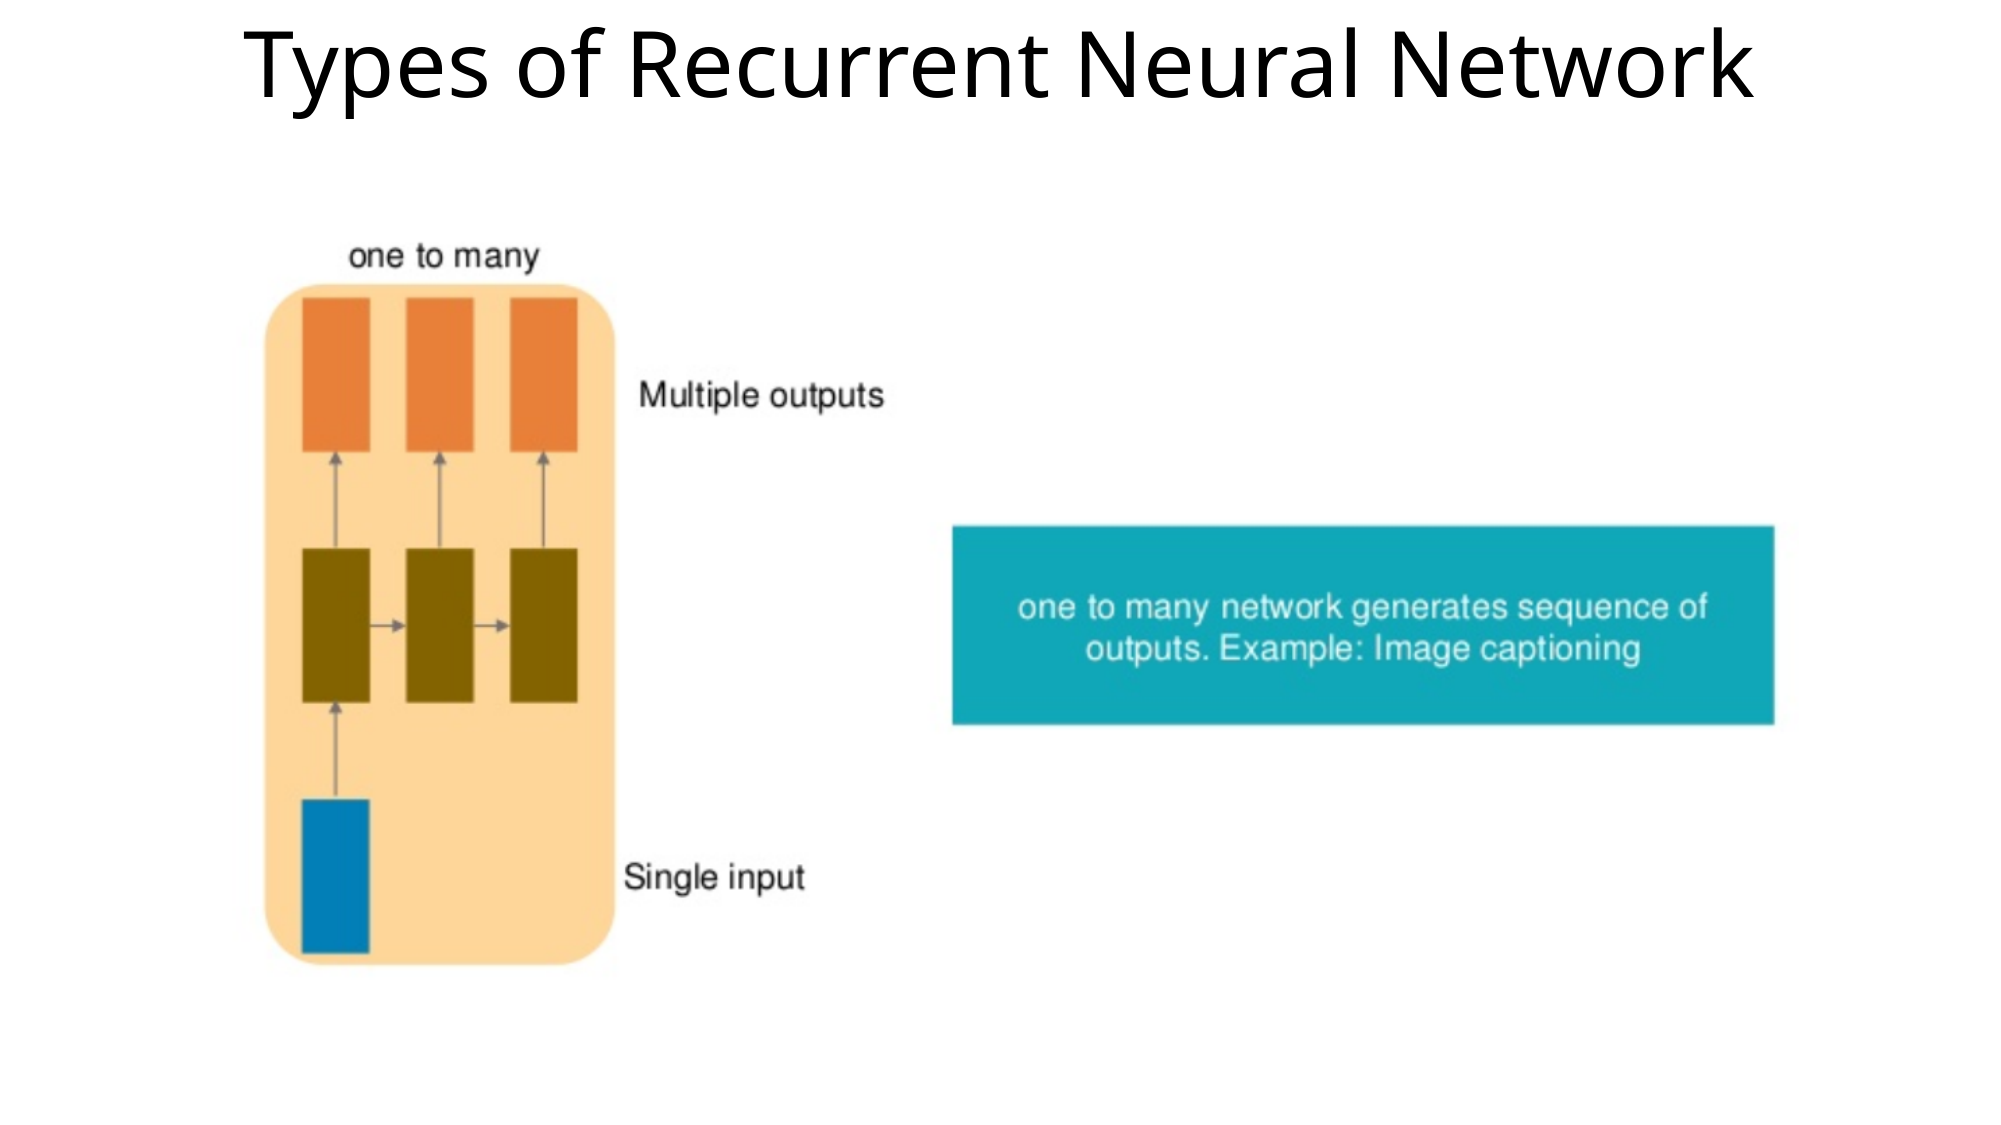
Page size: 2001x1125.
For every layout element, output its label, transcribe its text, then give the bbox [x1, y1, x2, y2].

picture [201, 225, 1799, 986]
title Types of Recurrent Neural Network [0, 0, 2000, 137]
